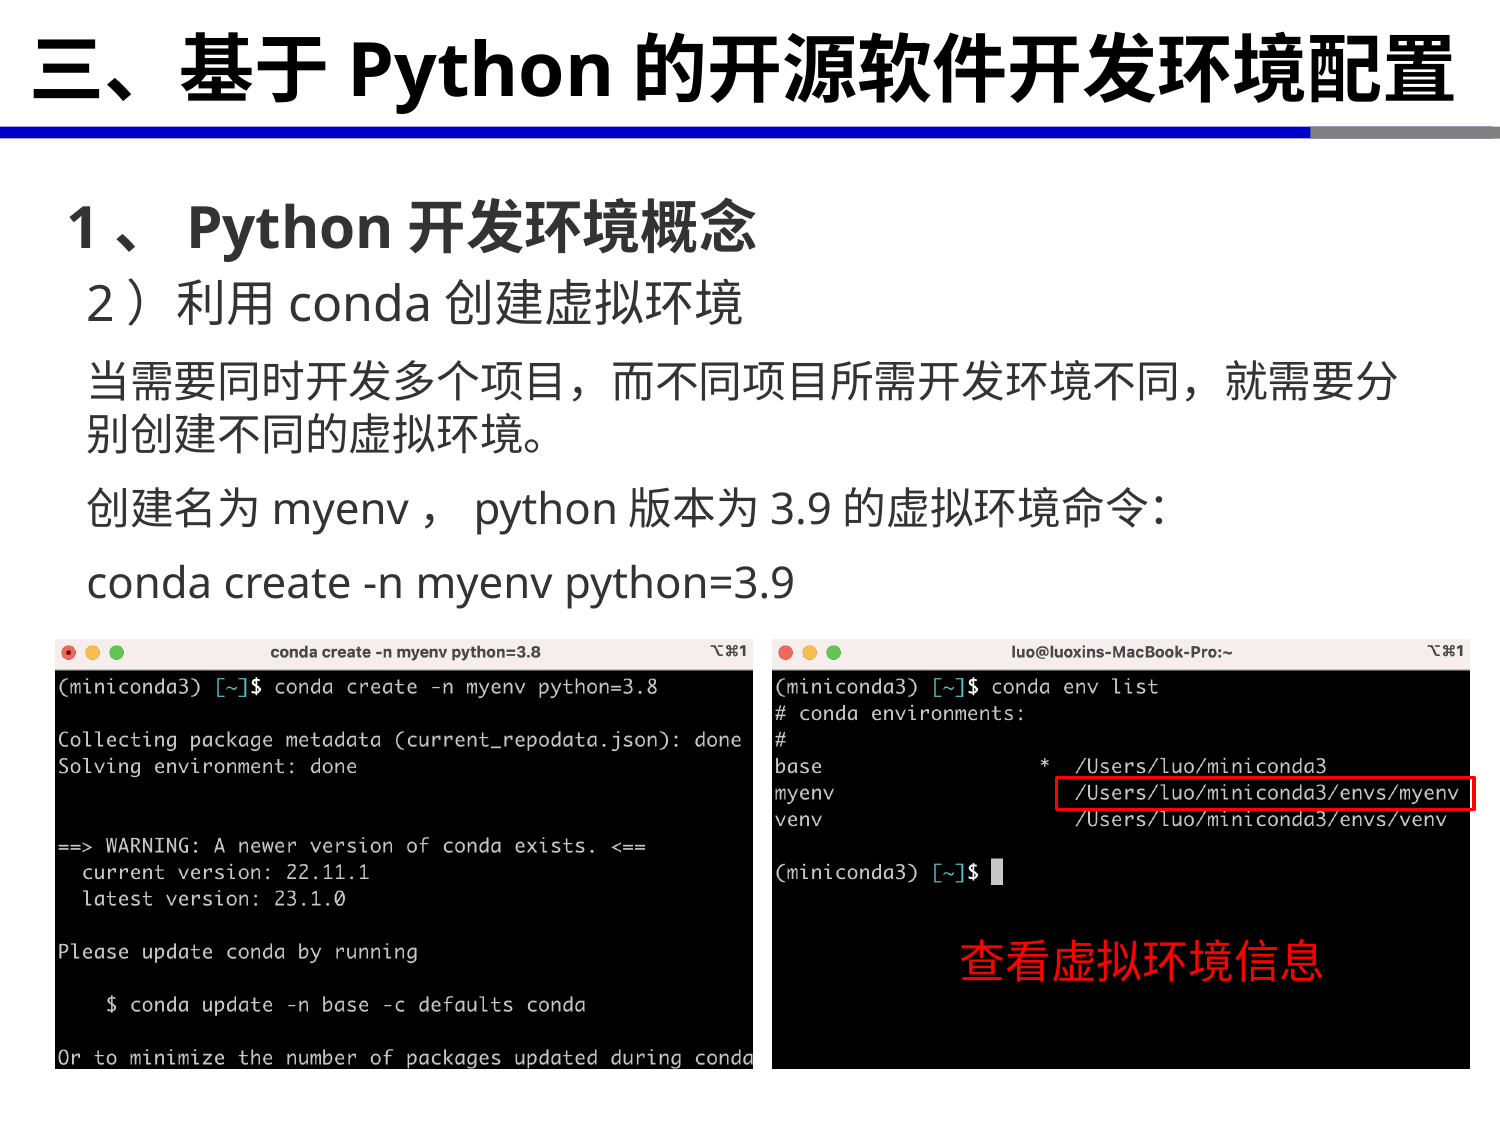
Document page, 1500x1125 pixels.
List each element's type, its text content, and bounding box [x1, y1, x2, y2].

text_box 2）利用conda创建虚拟环境 当需要同时开发多个项目，而不同项目所需开发环境不同，就需要分别创建不同的虚拟环境。 创建名为myenv，python版本为3.9的虚拟环境命令： conda create -n myenv python=3.9 [71, 264, 1429, 615]
picture [55, 639, 754, 1069]
text_box 1、Python开发环境概念 [52, 147, 1448, 268]
picture [771, 639, 1470, 1069]
title 三、基于Python的开源软件开发环境配置 [0, 1, 1479, 132]
